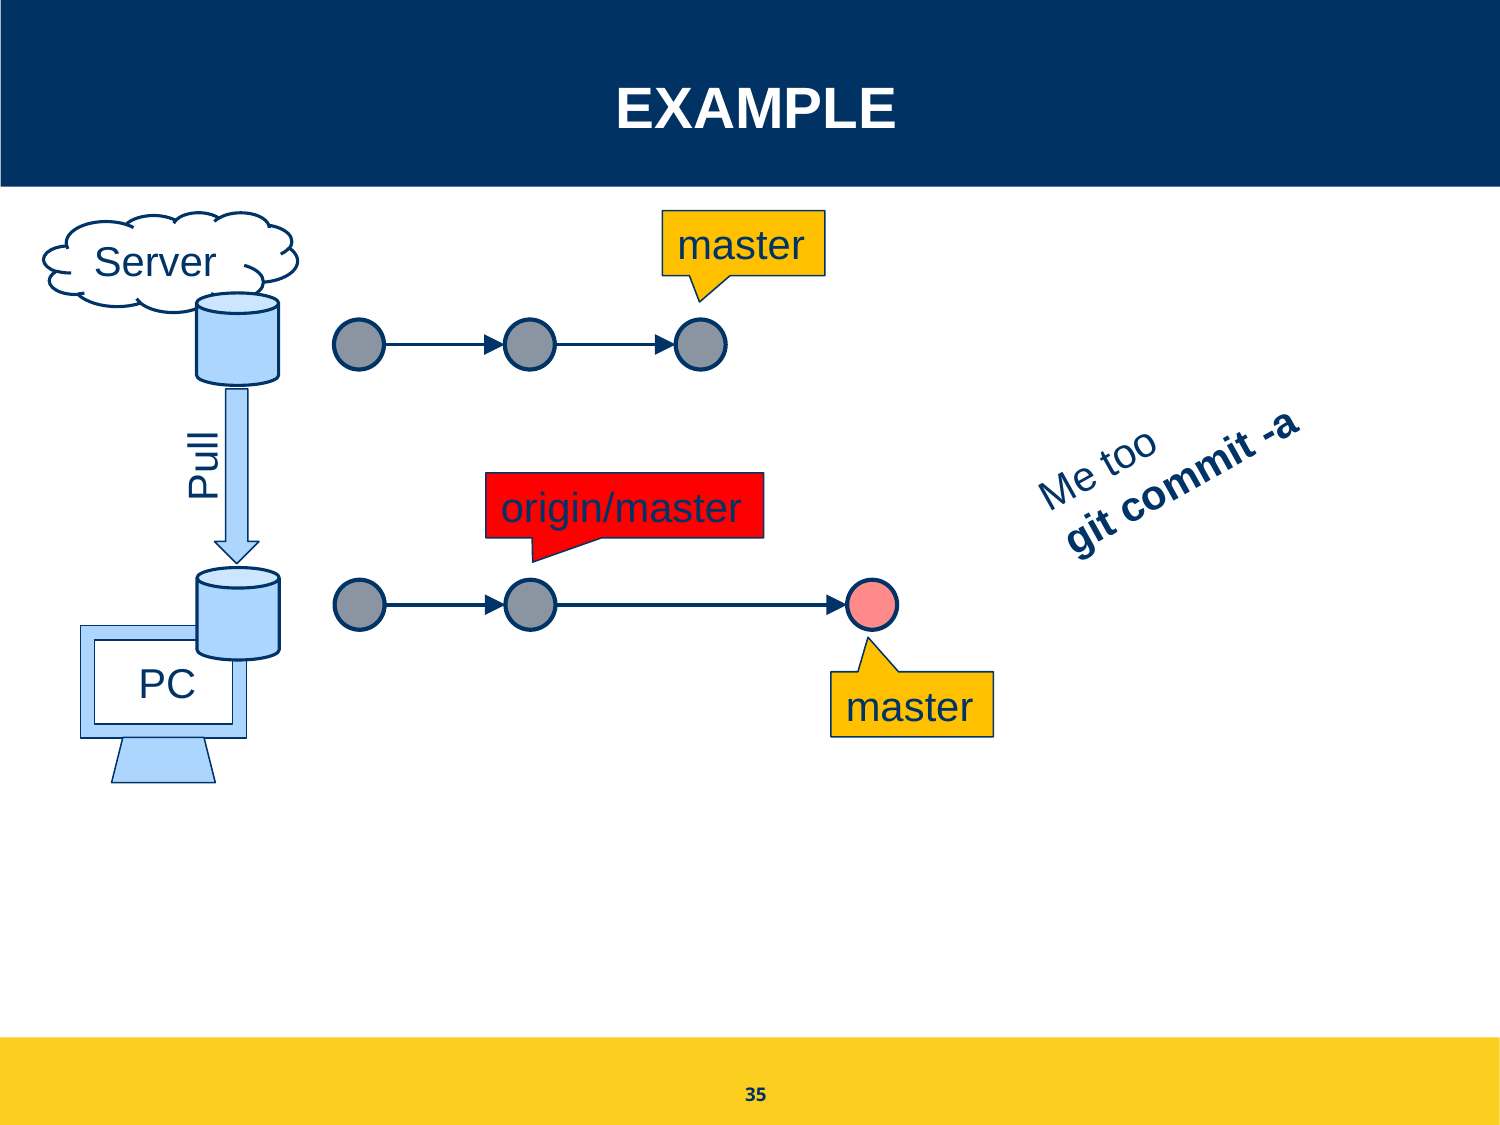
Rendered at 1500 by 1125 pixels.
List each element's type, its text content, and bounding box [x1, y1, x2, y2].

text_box PC [123, 649, 212, 714]
text_box [196, 292, 279, 386]
text_box [332, 577, 387, 632]
text_box origin/master [485, 472, 764, 563]
text_box master [830, 637, 994, 737]
text_box [197, 567, 280, 661]
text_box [196, 292, 279, 313]
text_box Me too git commit -a [1012, 335, 1322, 577]
slide_number 35 [599, 1074, 913, 1125]
text_box Server [43, 212, 298, 313]
text_box master [662, 210, 825, 303]
title Example [74, 23, 1438, 187]
text_box [331, 317, 386, 372]
text_box [214, 388, 260, 564]
text_box [111, 737, 216, 783]
text_box [80, 625, 247, 739]
text_box [502, 317, 557, 372]
text_box Pull [168, 416, 234, 516]
text_box [503, 577, 558, 632]
text_box [673, 317, 728, 372]
text_box [845, 577, 900, 632]
